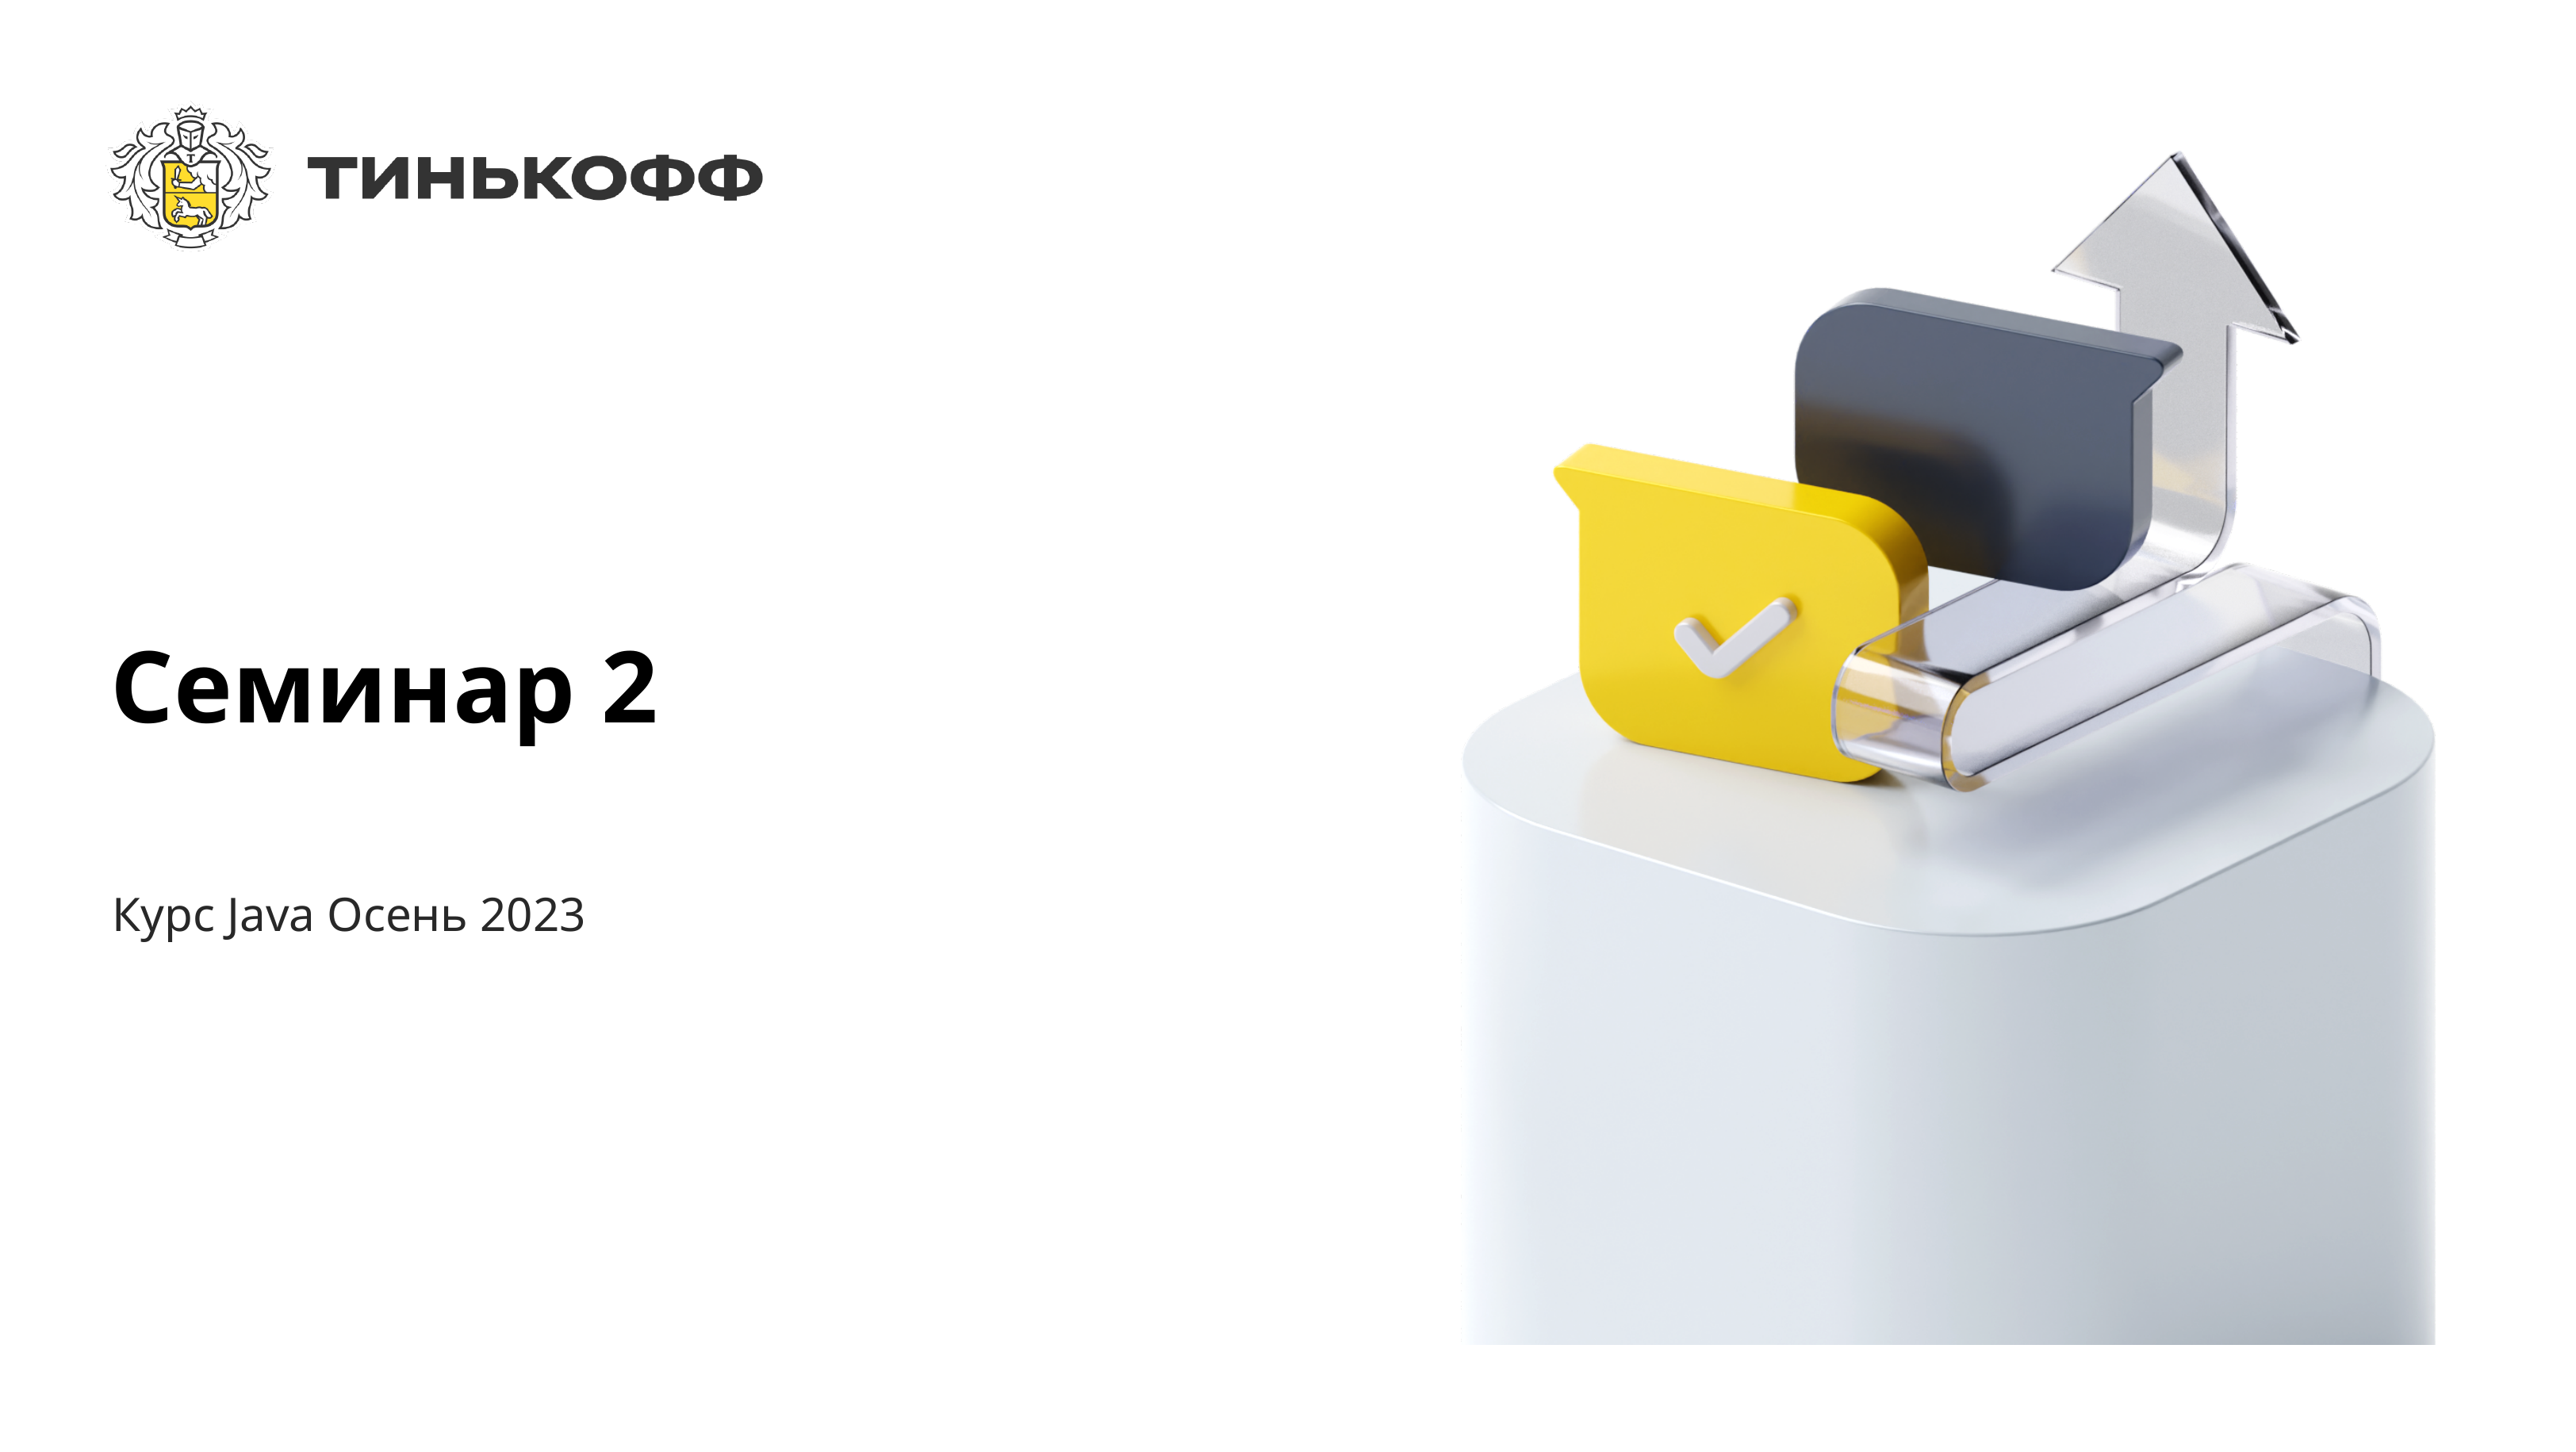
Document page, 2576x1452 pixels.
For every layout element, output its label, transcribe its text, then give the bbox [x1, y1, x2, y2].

picture [52, 58, 815, 295]
text_box Семинар 2 [110, 559, 1232, 806]
picture [1287, 0, 2576, 1348]
text_box Курс Java Осень 2023 [110, 868, 1218, 957]
